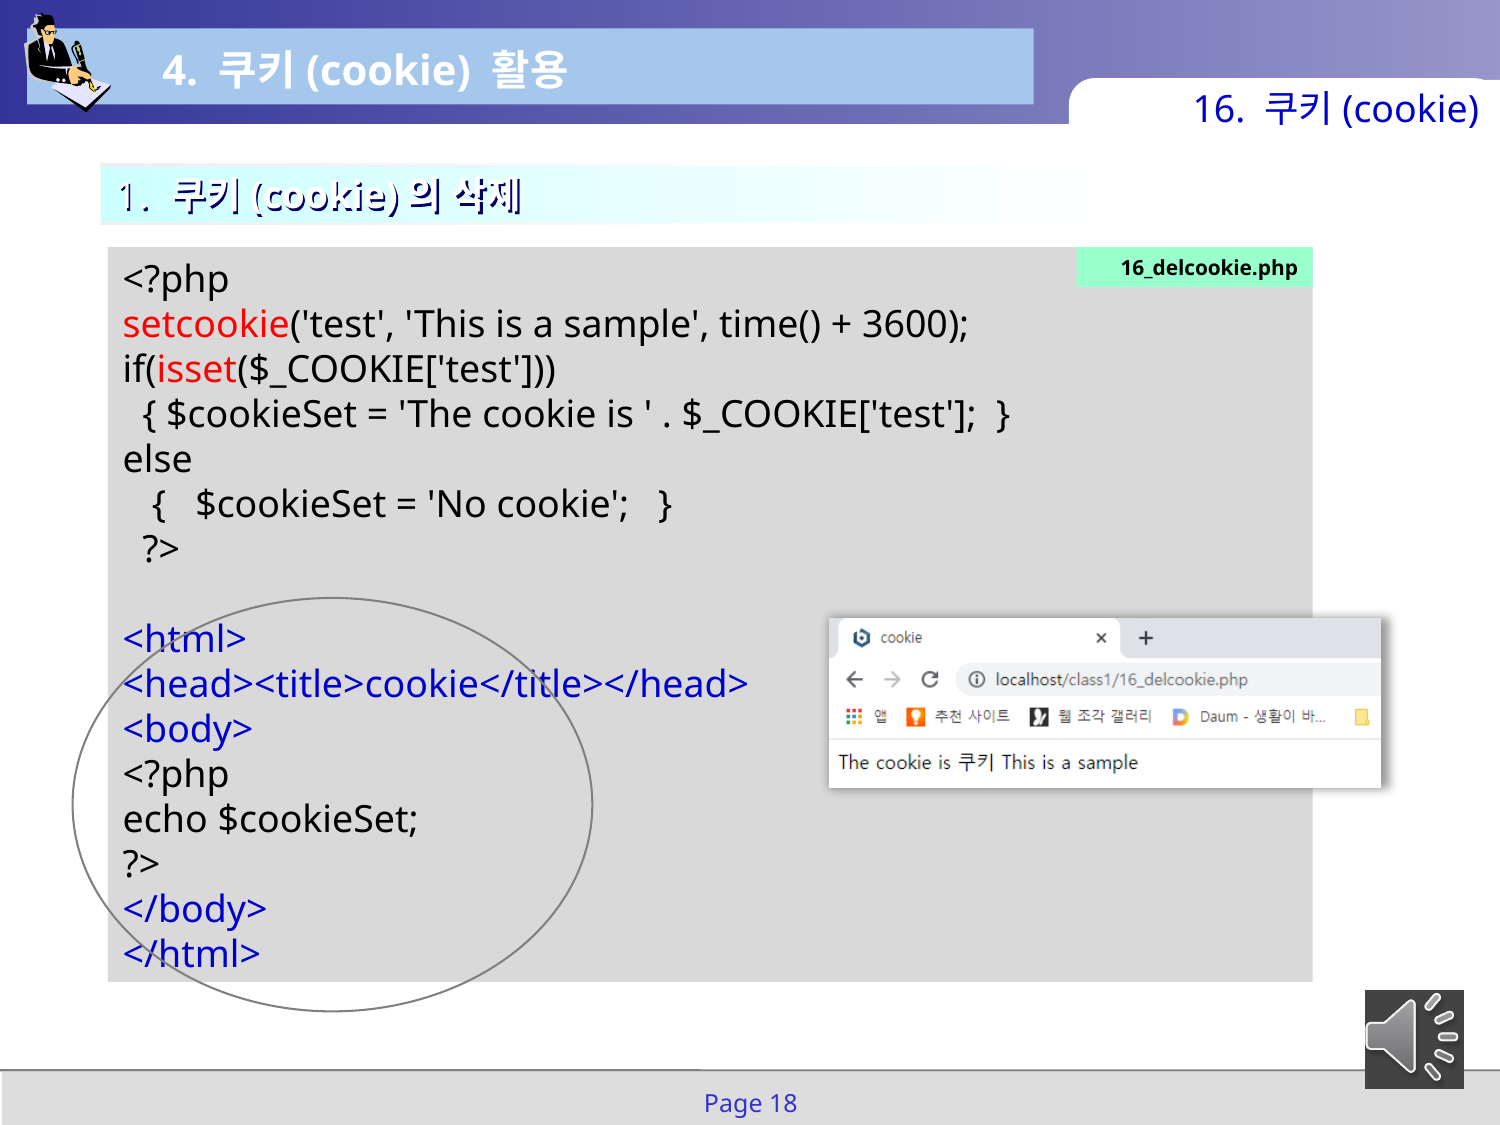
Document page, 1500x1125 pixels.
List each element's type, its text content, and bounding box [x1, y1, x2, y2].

text_box <?php setcookie('test', 'This is a sample', time() + 3600); if(isset($_COOKIE['test'])) { $cookieSet = 'The cookie is ' . $_COOKIE['test']; } else { $cookieSet = 'No cookie'; } ?> <html> <head><title>cookie</title></head> <body> <?php echo $cookieSet; ?> </body> </html> [107, 247, 1313, 982]
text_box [100, 163, 1106, 226]
text_box 4. 쿠키(cookie) 활용 [147, 36, 894, 102]
text_box 16_delcookie.php [1076, 247, 1313, 287]
text_box [72, 597, 593, 1012]
picture [829, 618, 1381, 788]
picture [1364, 989, 1465, 1090]
text_box 16. 쿠키(cookie) [1080, 79, 1486, 136]
slide_number Page 18 [682, 1079, 819, 1124]
